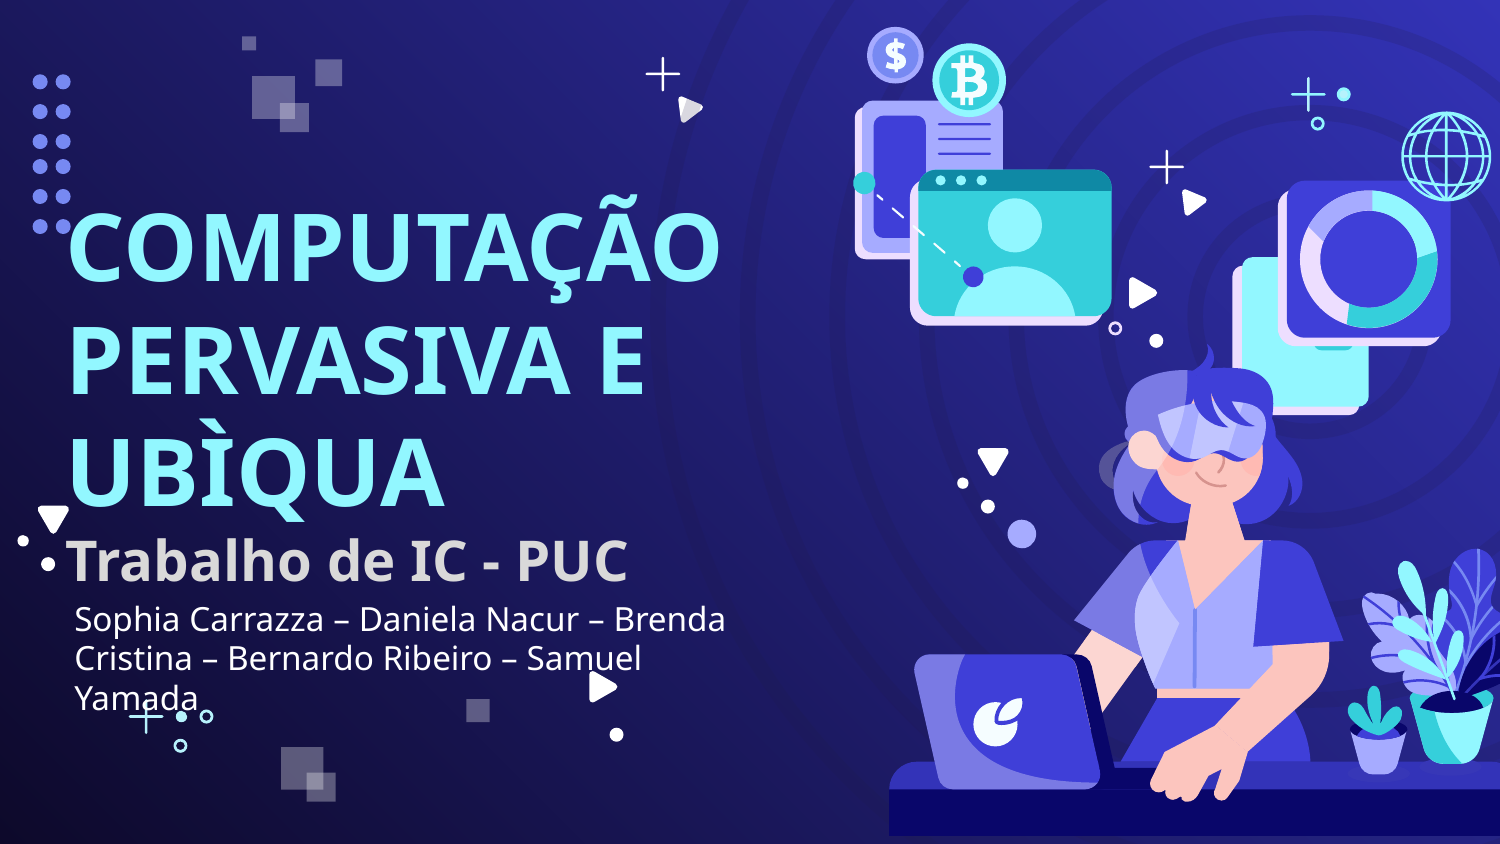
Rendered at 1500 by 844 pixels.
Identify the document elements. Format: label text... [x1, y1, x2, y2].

subtitle Sophia Carrazza – Daniela Nacur – Brenda Cristina – Bernardo Ribeiro – Samuel Yamada [59, 582, 754, 661]
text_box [851, 26, 1500, 836]
title COMPUTAÇÃO PERVASIVA E UBÌQUA Trabalho de IC - PUC [50, 207, 846, 574]
